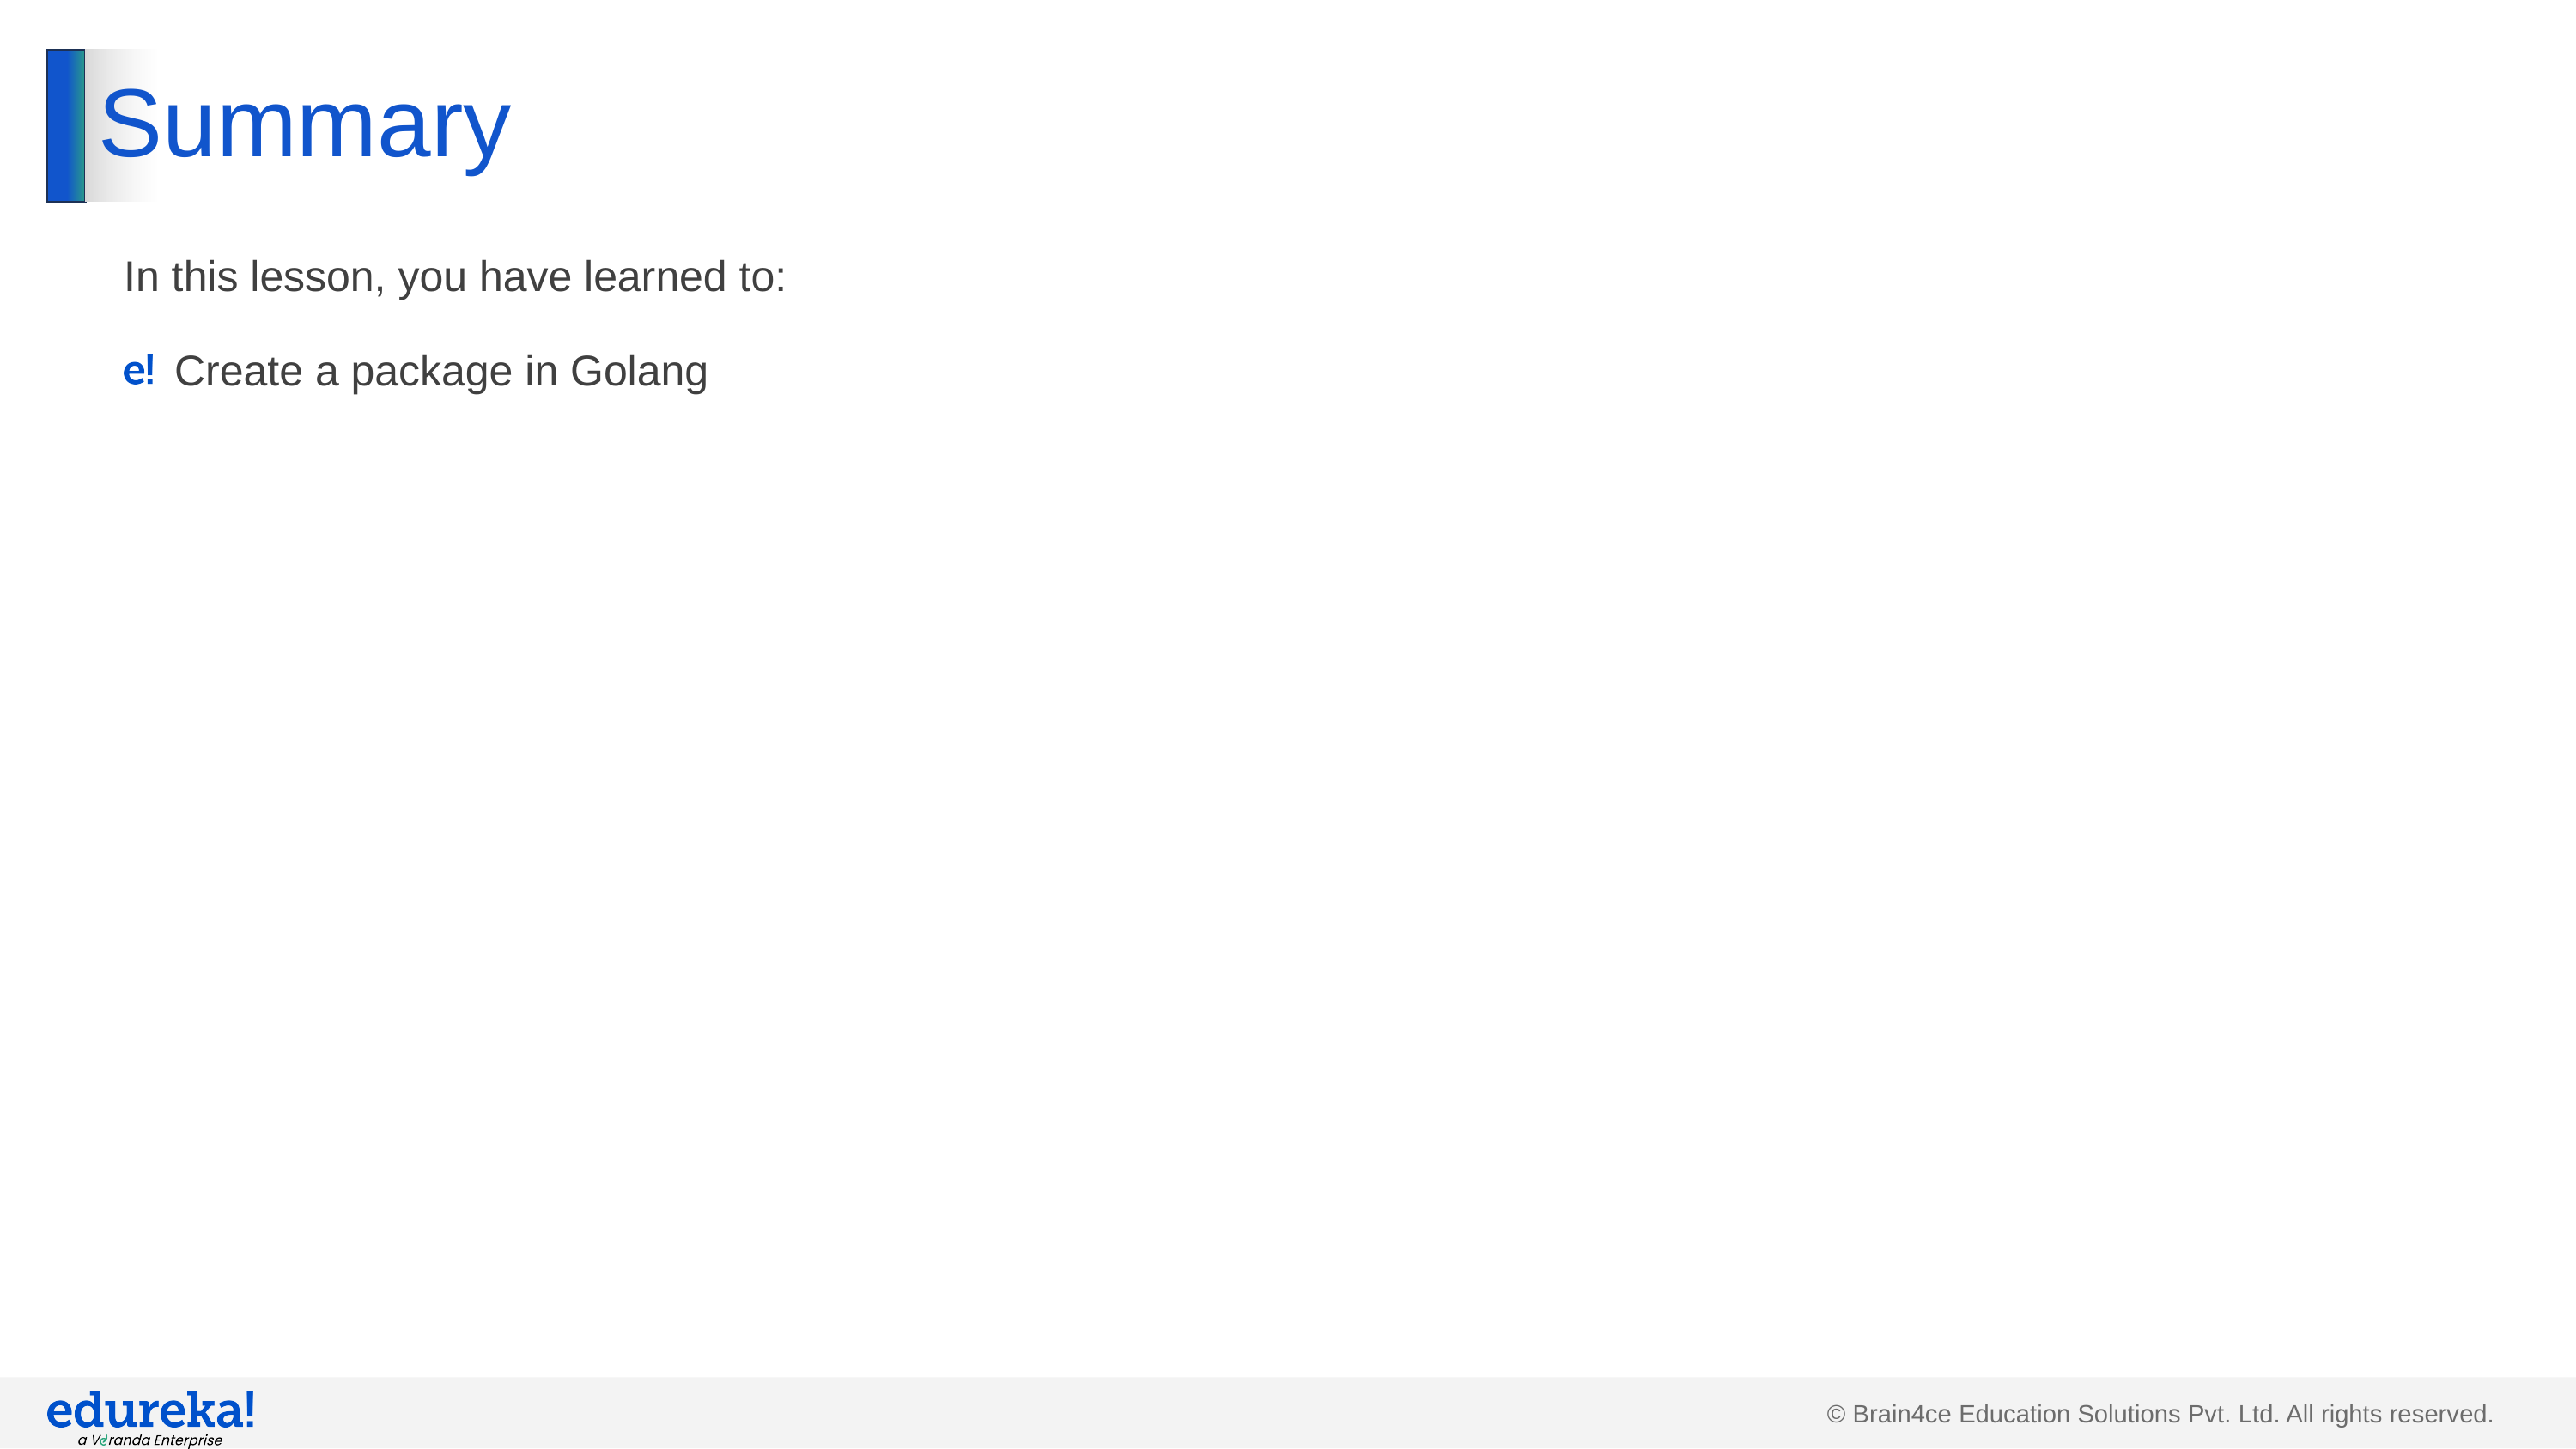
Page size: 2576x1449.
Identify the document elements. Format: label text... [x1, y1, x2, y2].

list In this lesson, you have learned to: Create a package in Golang [85, 242, 2491, 1332]
title Summary [85, 49, 2491, 202]
picture [47, 1391, 253, 1449]
picture [124, 354, 153, 385]
